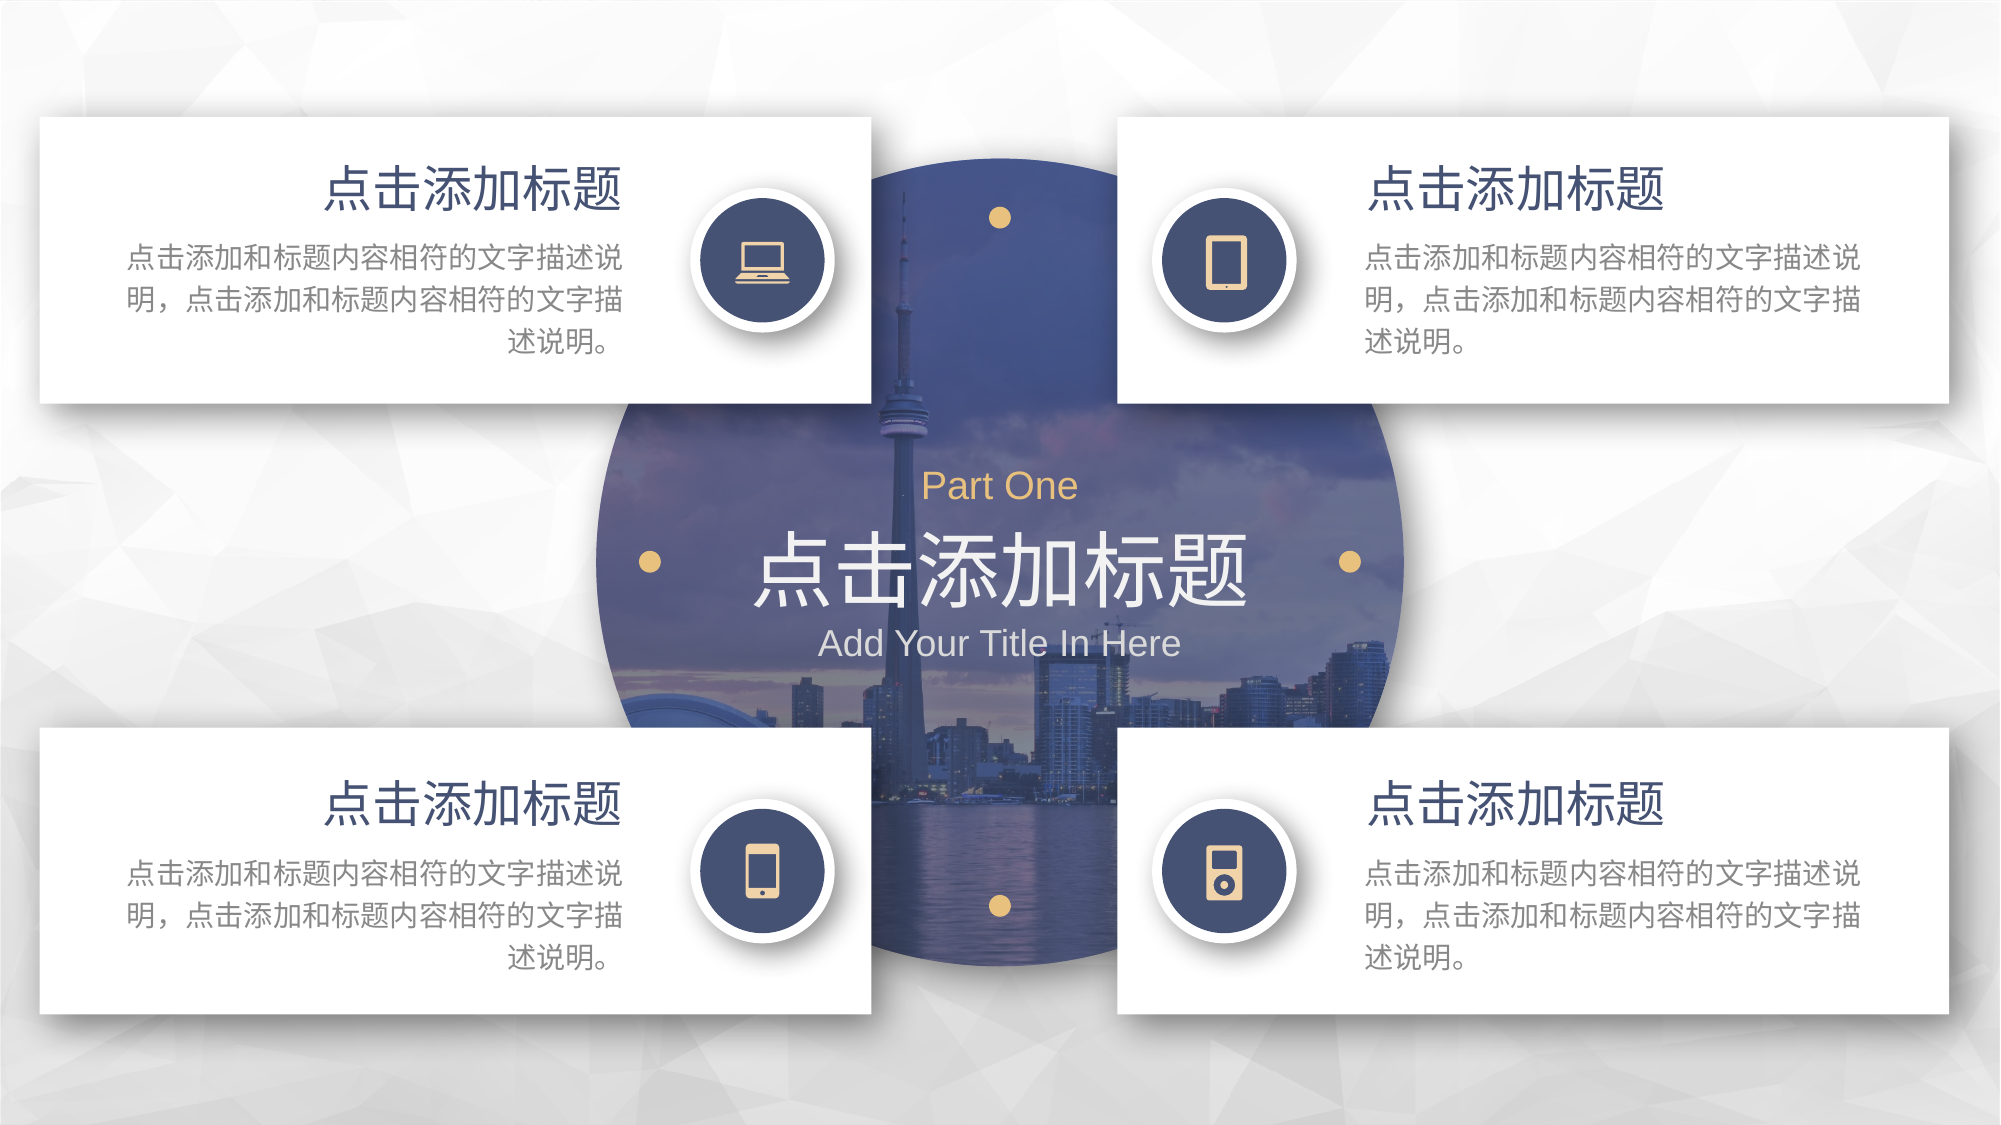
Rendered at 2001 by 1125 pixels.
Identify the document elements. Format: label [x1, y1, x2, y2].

text_box [1117, 116, 1950, 404]
text_box [596, 158, 1404, 967]
text_box [39, 116, 872, 404]
text_box [39, 727, 872, 1015]
picture [0, 0, 2000, 1125]
text_box [1117, 727, 1950, 1015]
